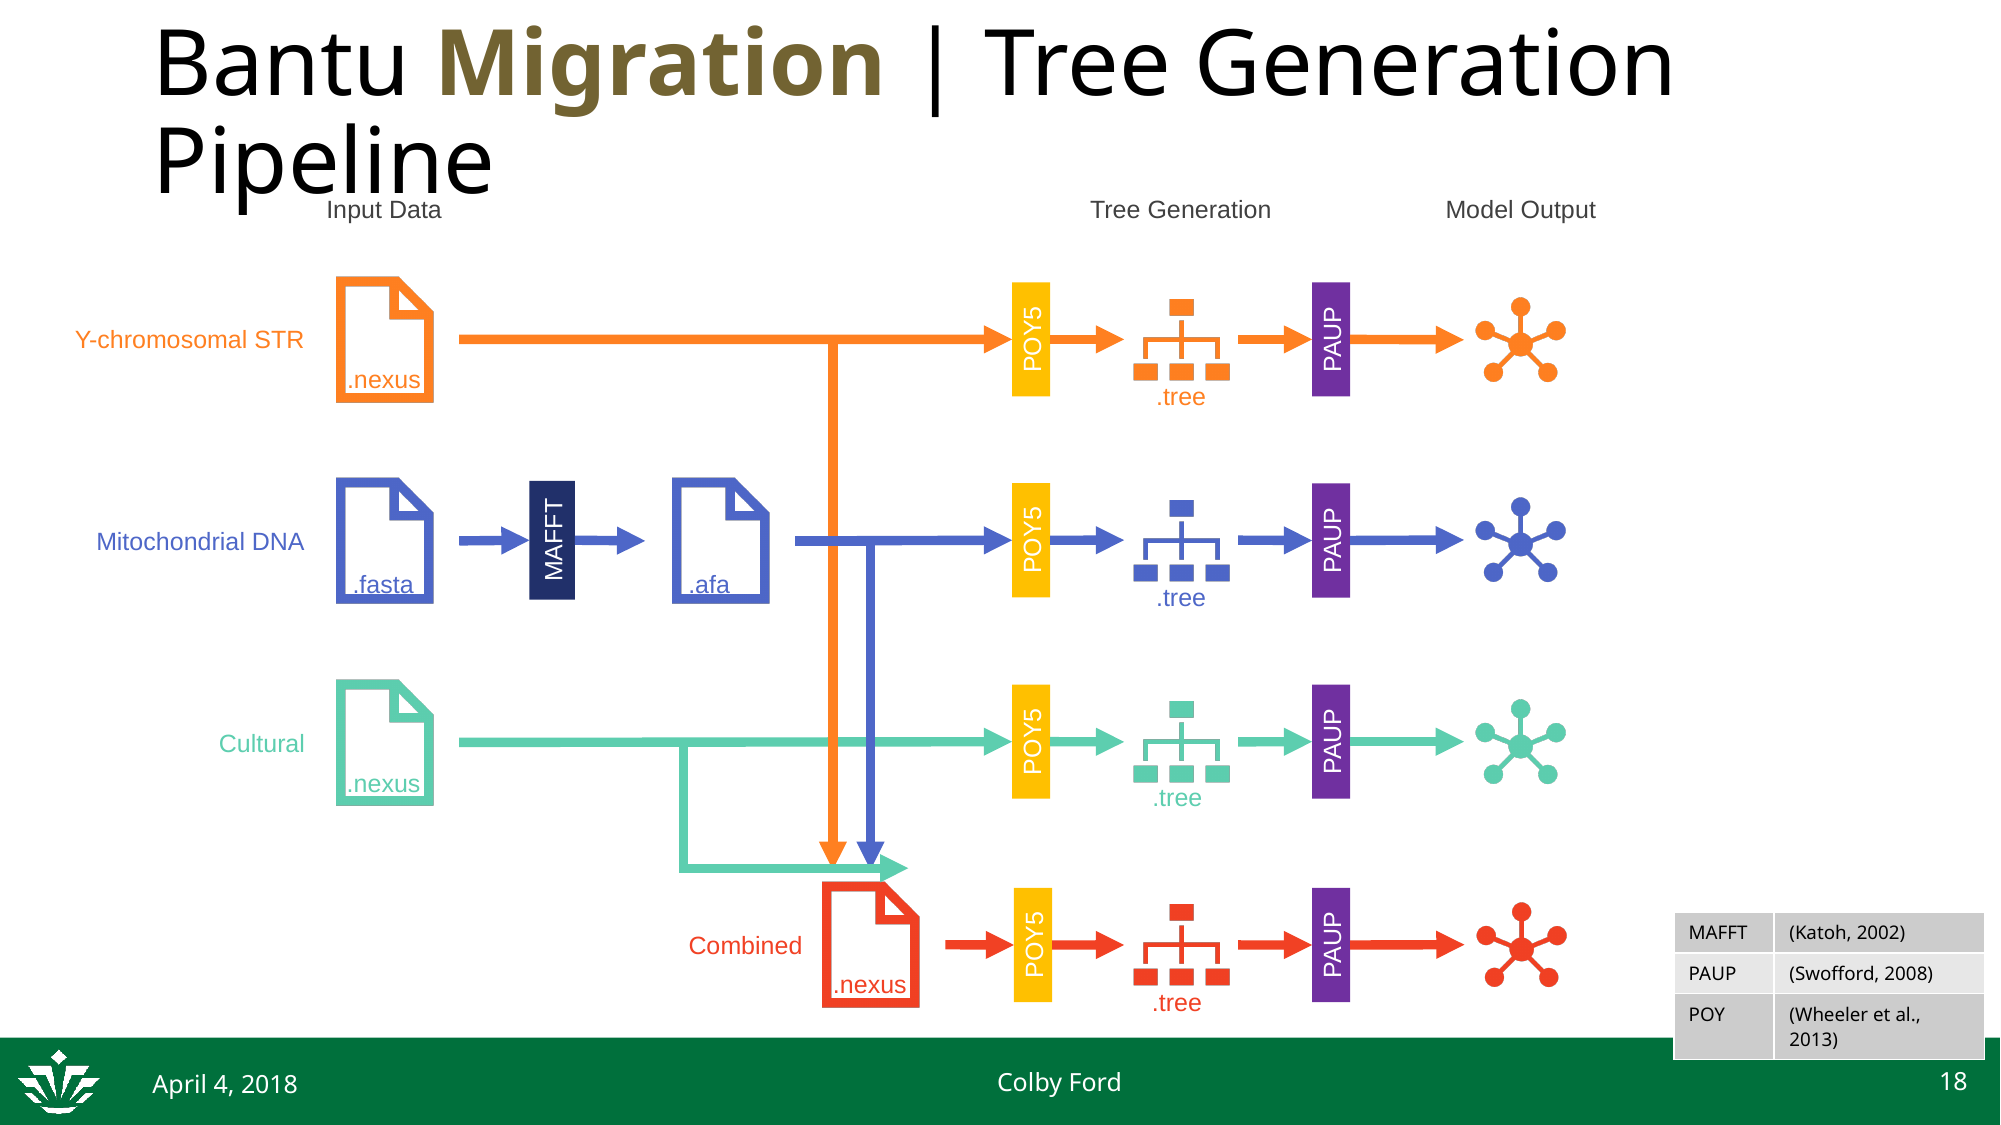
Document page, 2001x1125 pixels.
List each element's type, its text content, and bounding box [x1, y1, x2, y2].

table_cell POY [1675, 994, 1773, 1059]
table_header MAFFT [1675, 913, 1773, 952]
table_header (Katoh, 2002) [1775, 913, 1984, 952]
title Bantu Migration | Tree Generation Pipeline [137, 39, 1885, 190]
table_cell PAUP [1675, 954, 1773, 993]
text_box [58, 185, 1622, 1025]
table_cell (Wheeler et al., 2013) [1775, 994, 1984, 1059]
slide_number 18 [1532, 1052, 1983, 1113]
table_cell (Swofford, 2008) [1775, 954, 1984, 993]
footer Colby Ford [624, 1053, 1495, 1114]
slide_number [137, 1053, 588, 1114]
